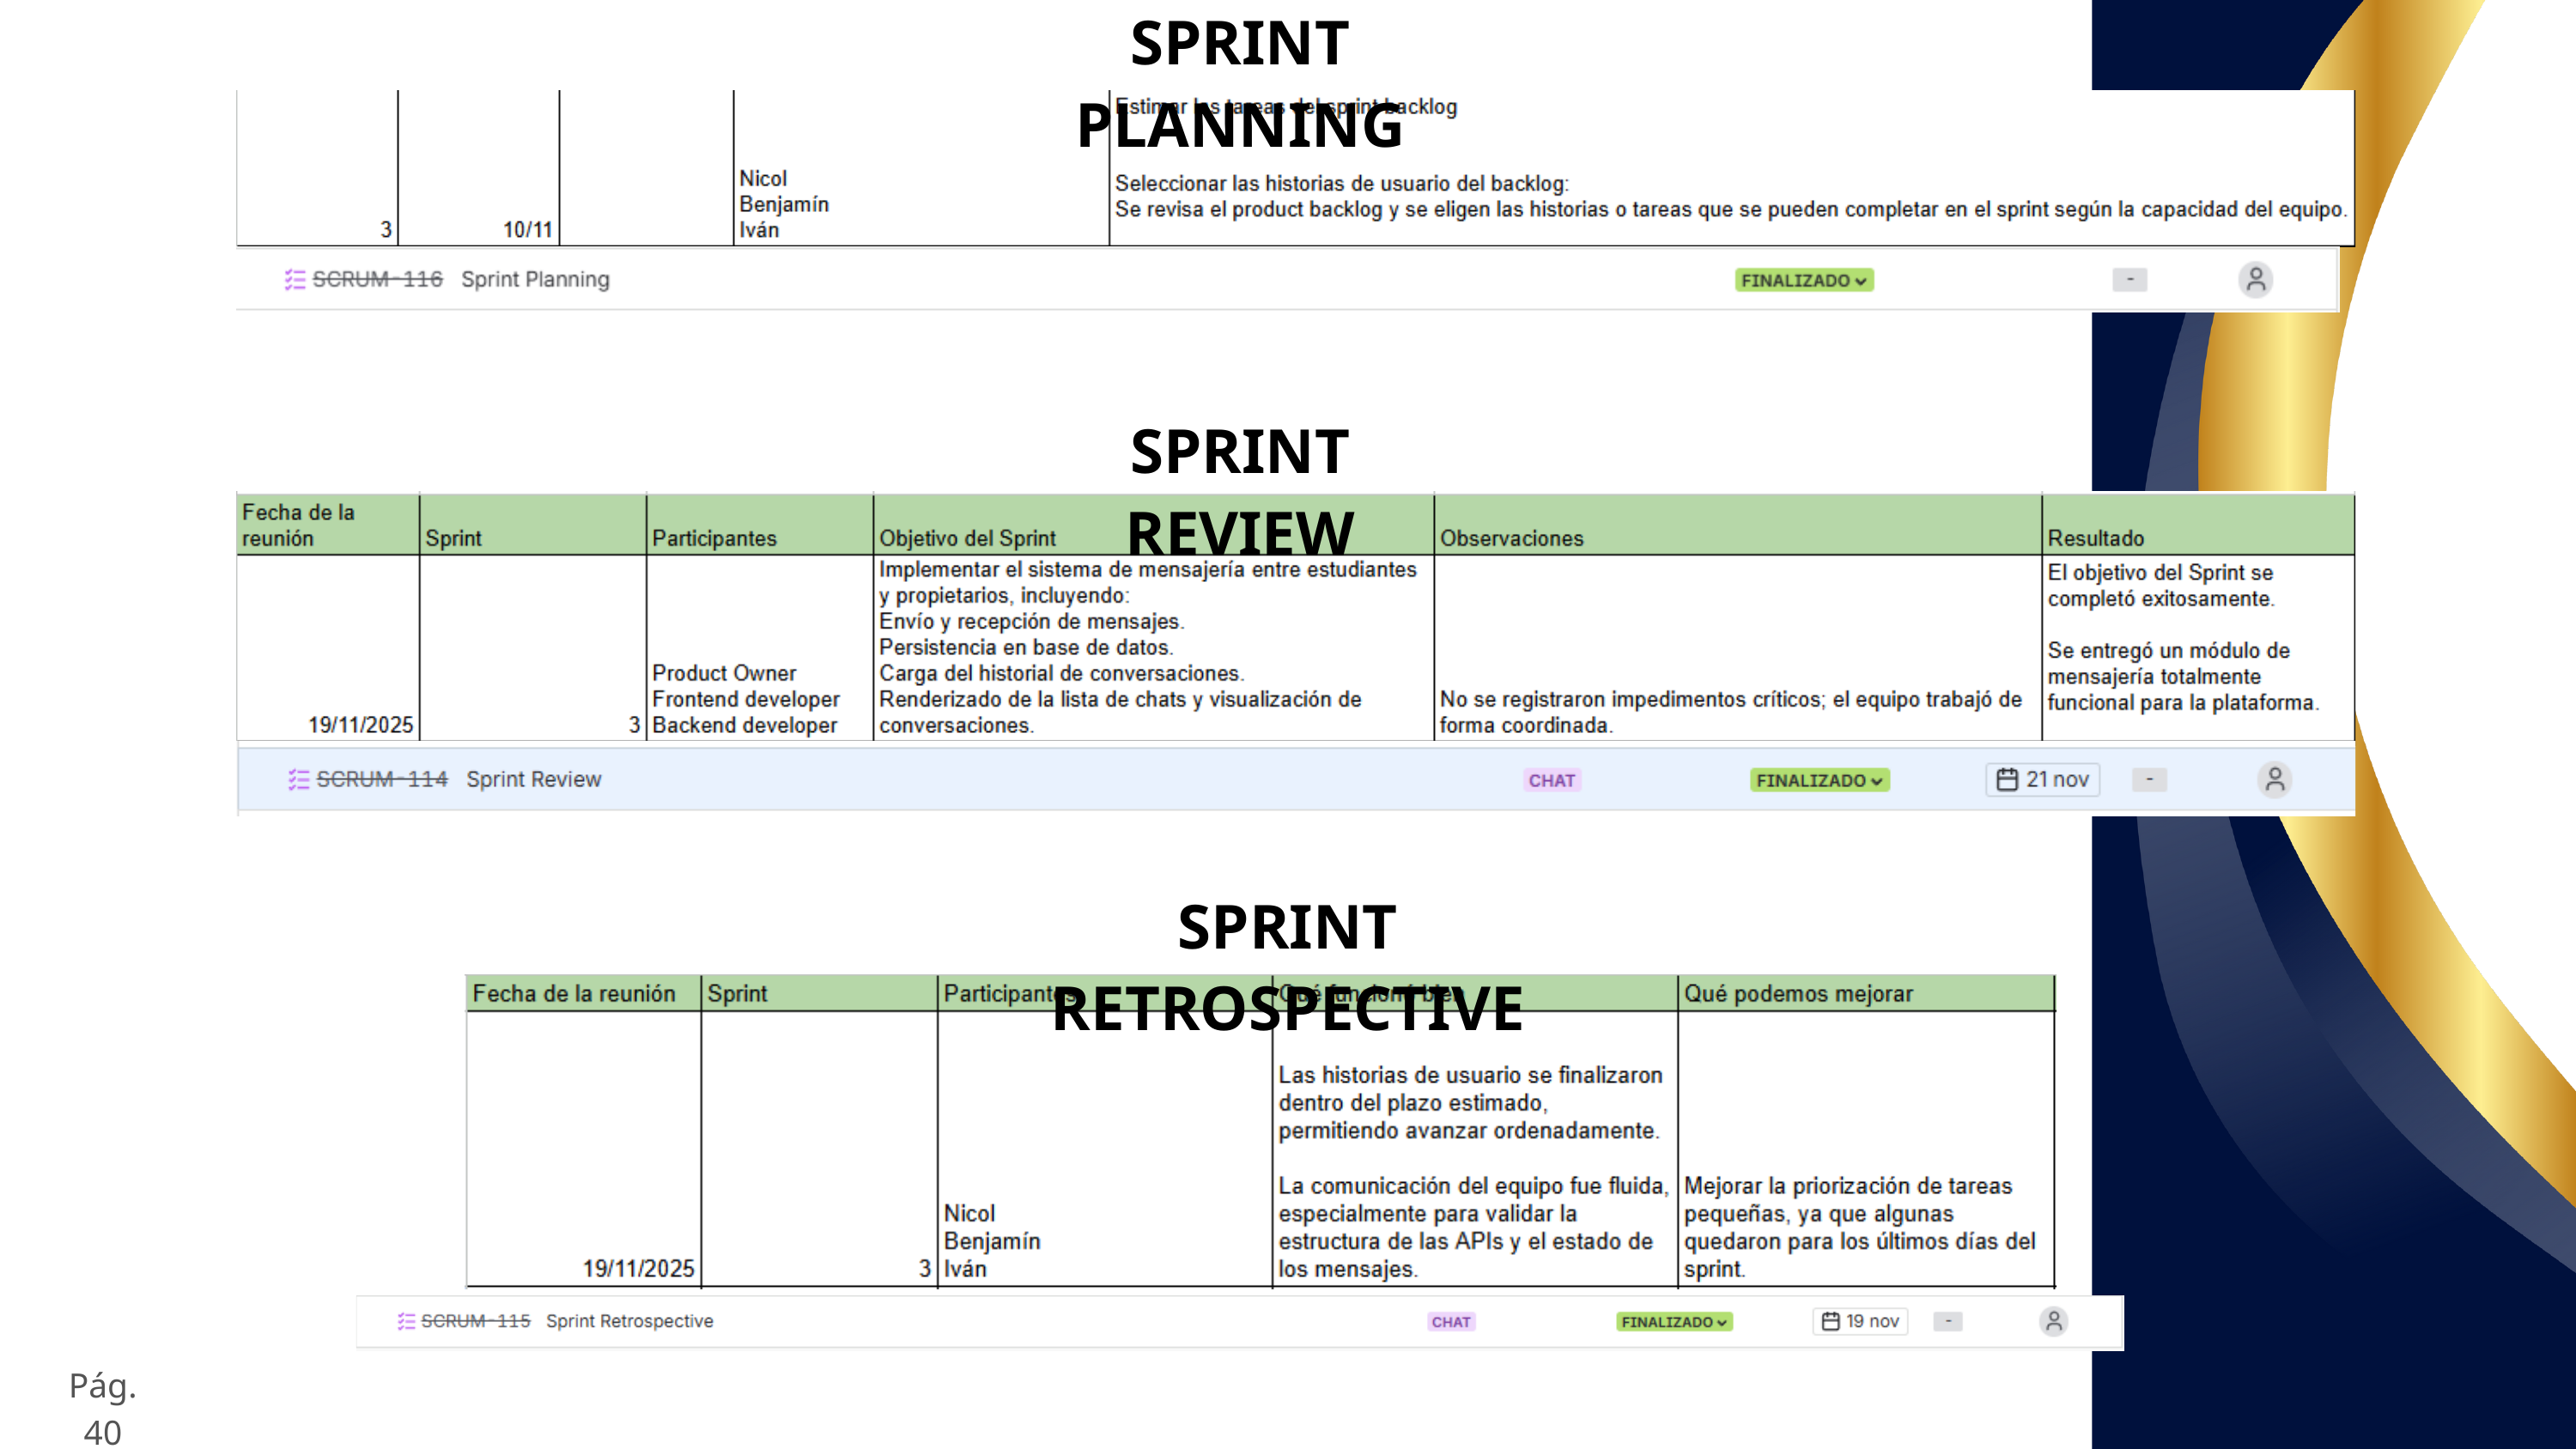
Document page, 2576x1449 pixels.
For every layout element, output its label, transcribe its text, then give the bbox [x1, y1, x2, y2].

text_box SPRINT REVIEW [1042, 403, 1439, 568]
text_box [465, 974, 2057, 1289]
text_box [236, 246, 2340, 312]
text_box [236, 491, 2356, 741]
text_box [236, 90, 2356, 247]
text_box [236, 741, 2356, 816]
text_box SPRINT PLANNING [1007, 0, 1473, 160]
text_box [355, 1295, 2124, 1351]
text_box [2092, 0, 2576, 1449]
text_box Pág. 40 [46, 1358, 160, 1449]
text_box SPRINT RETROSPECTIVE [988, 878, 1588, 1043]
